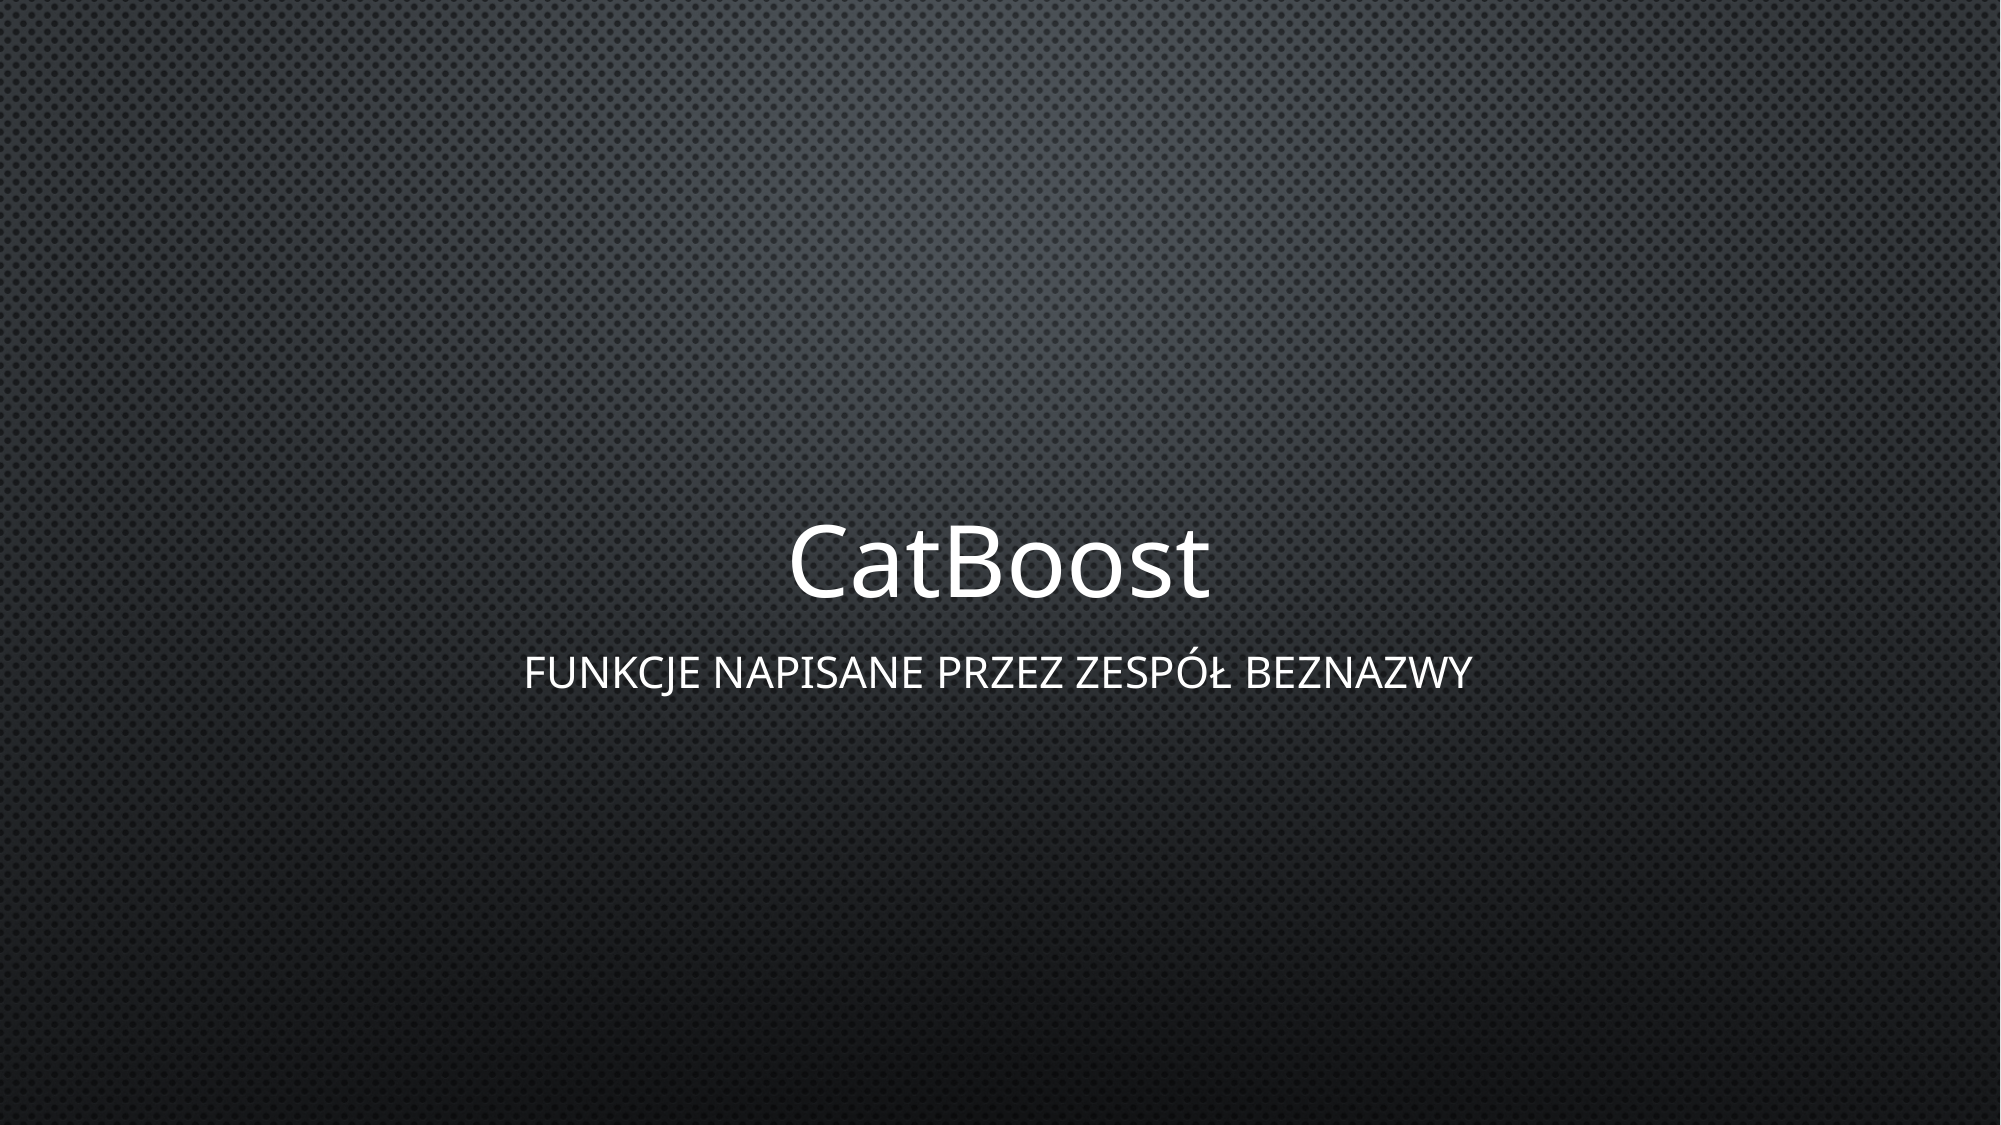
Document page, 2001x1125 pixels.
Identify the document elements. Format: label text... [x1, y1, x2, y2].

title CatBoost [287, 99, 1711, 625]
subtitle funkcje napisane przez zespół BezNazwy [287, 637, 1711, 950]
picture [0, 0, 2001, 1125]
